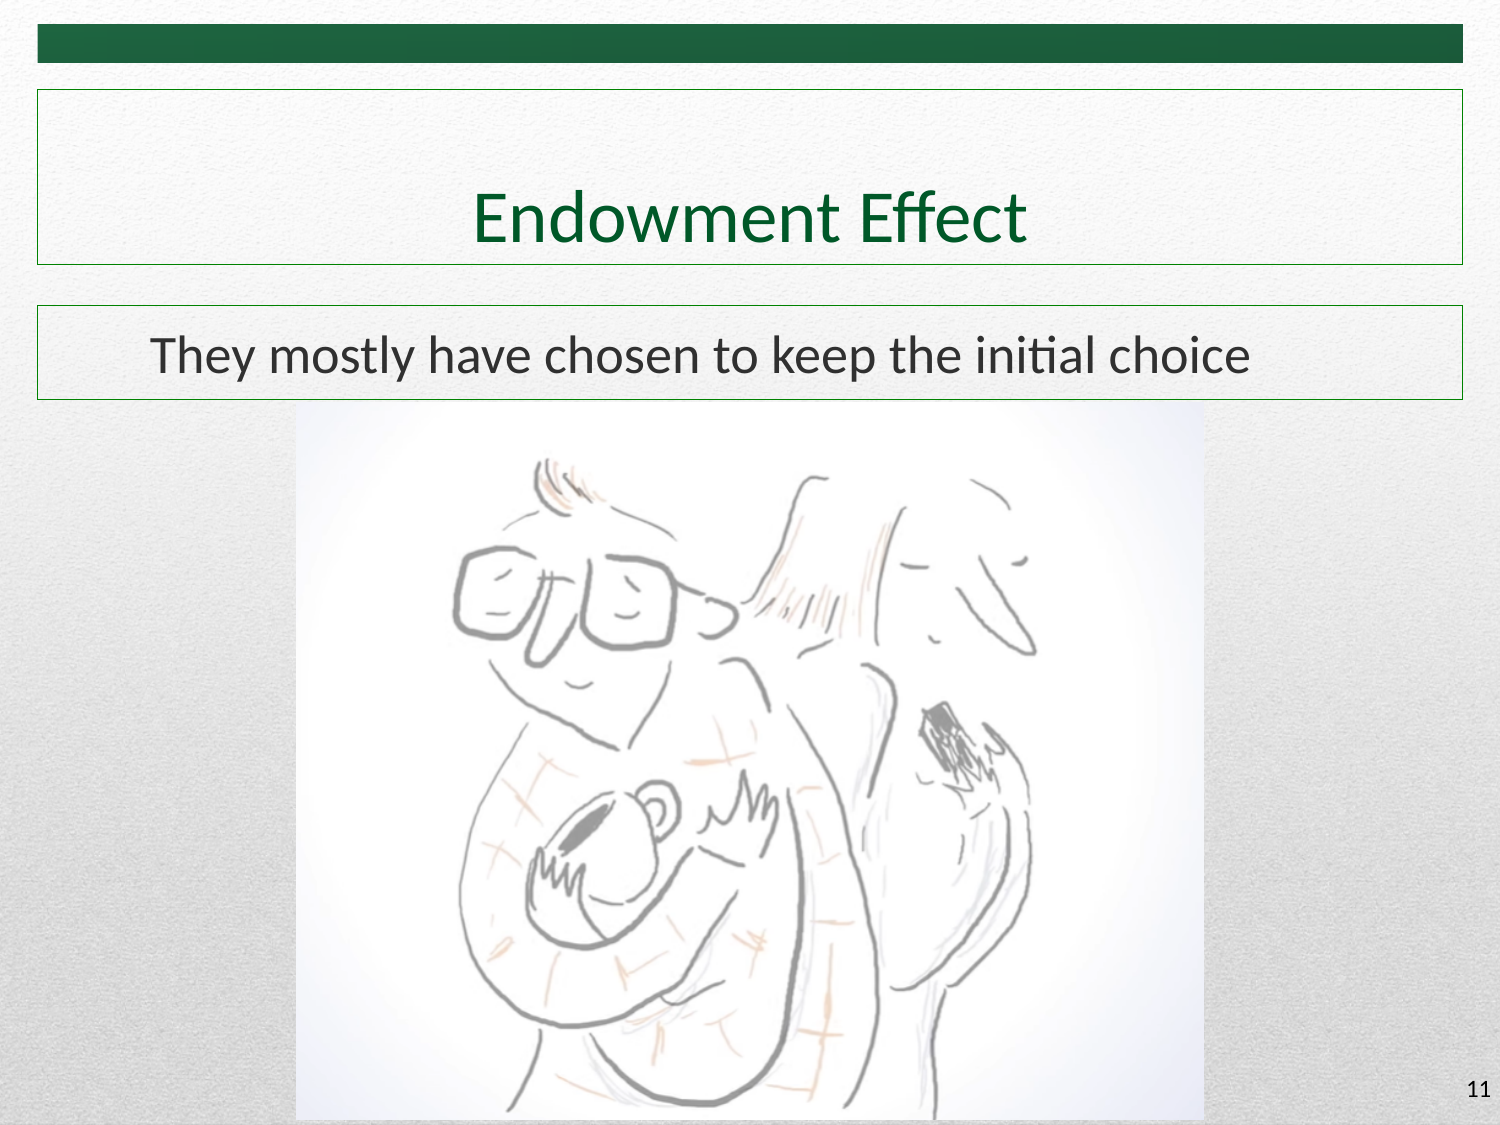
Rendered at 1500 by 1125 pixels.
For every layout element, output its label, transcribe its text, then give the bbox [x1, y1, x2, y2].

picture [295, 401, 1205, 1120]
picture [37, 24, 1463, 63]
list They mostly have chosen to keep the initial choice [37, 305, 1463, 400]
title Endowment Effect [37, 89, 1463, 265]
slide_number 11 [1381, 1065, 1500, 1125]
